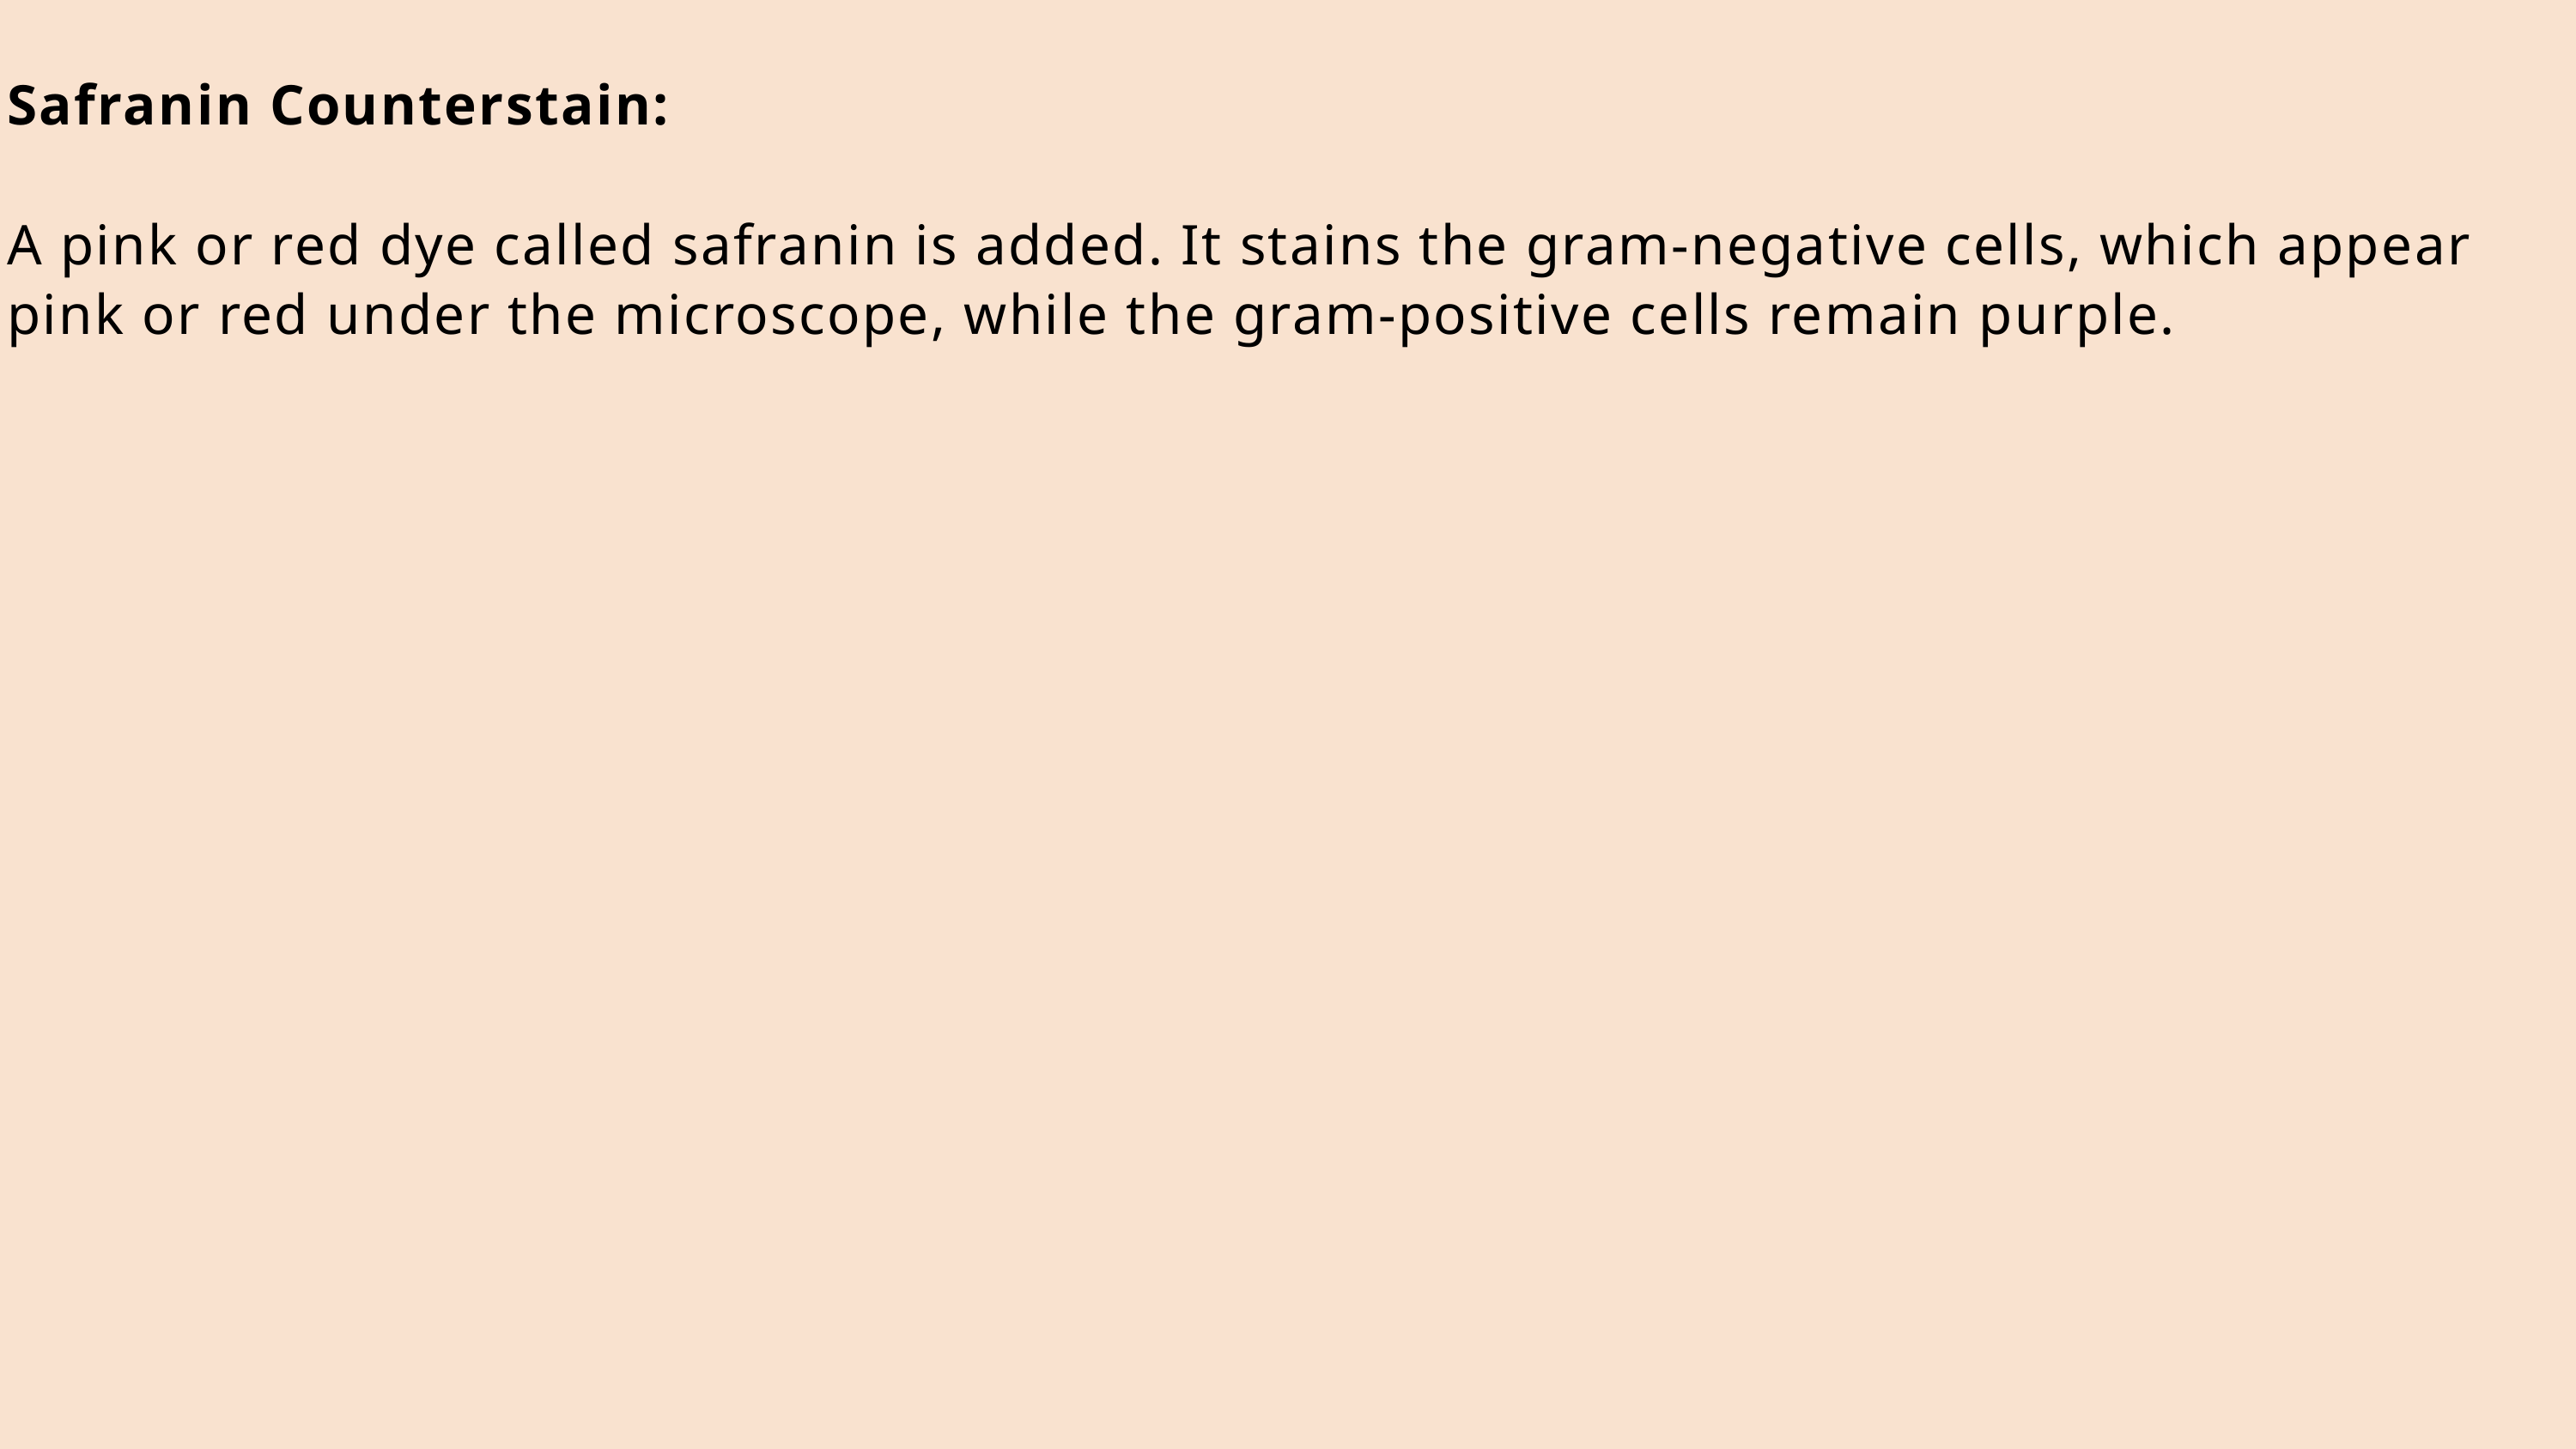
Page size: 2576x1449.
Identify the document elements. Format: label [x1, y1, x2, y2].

text_box [0, 0, 2576, 1449]
